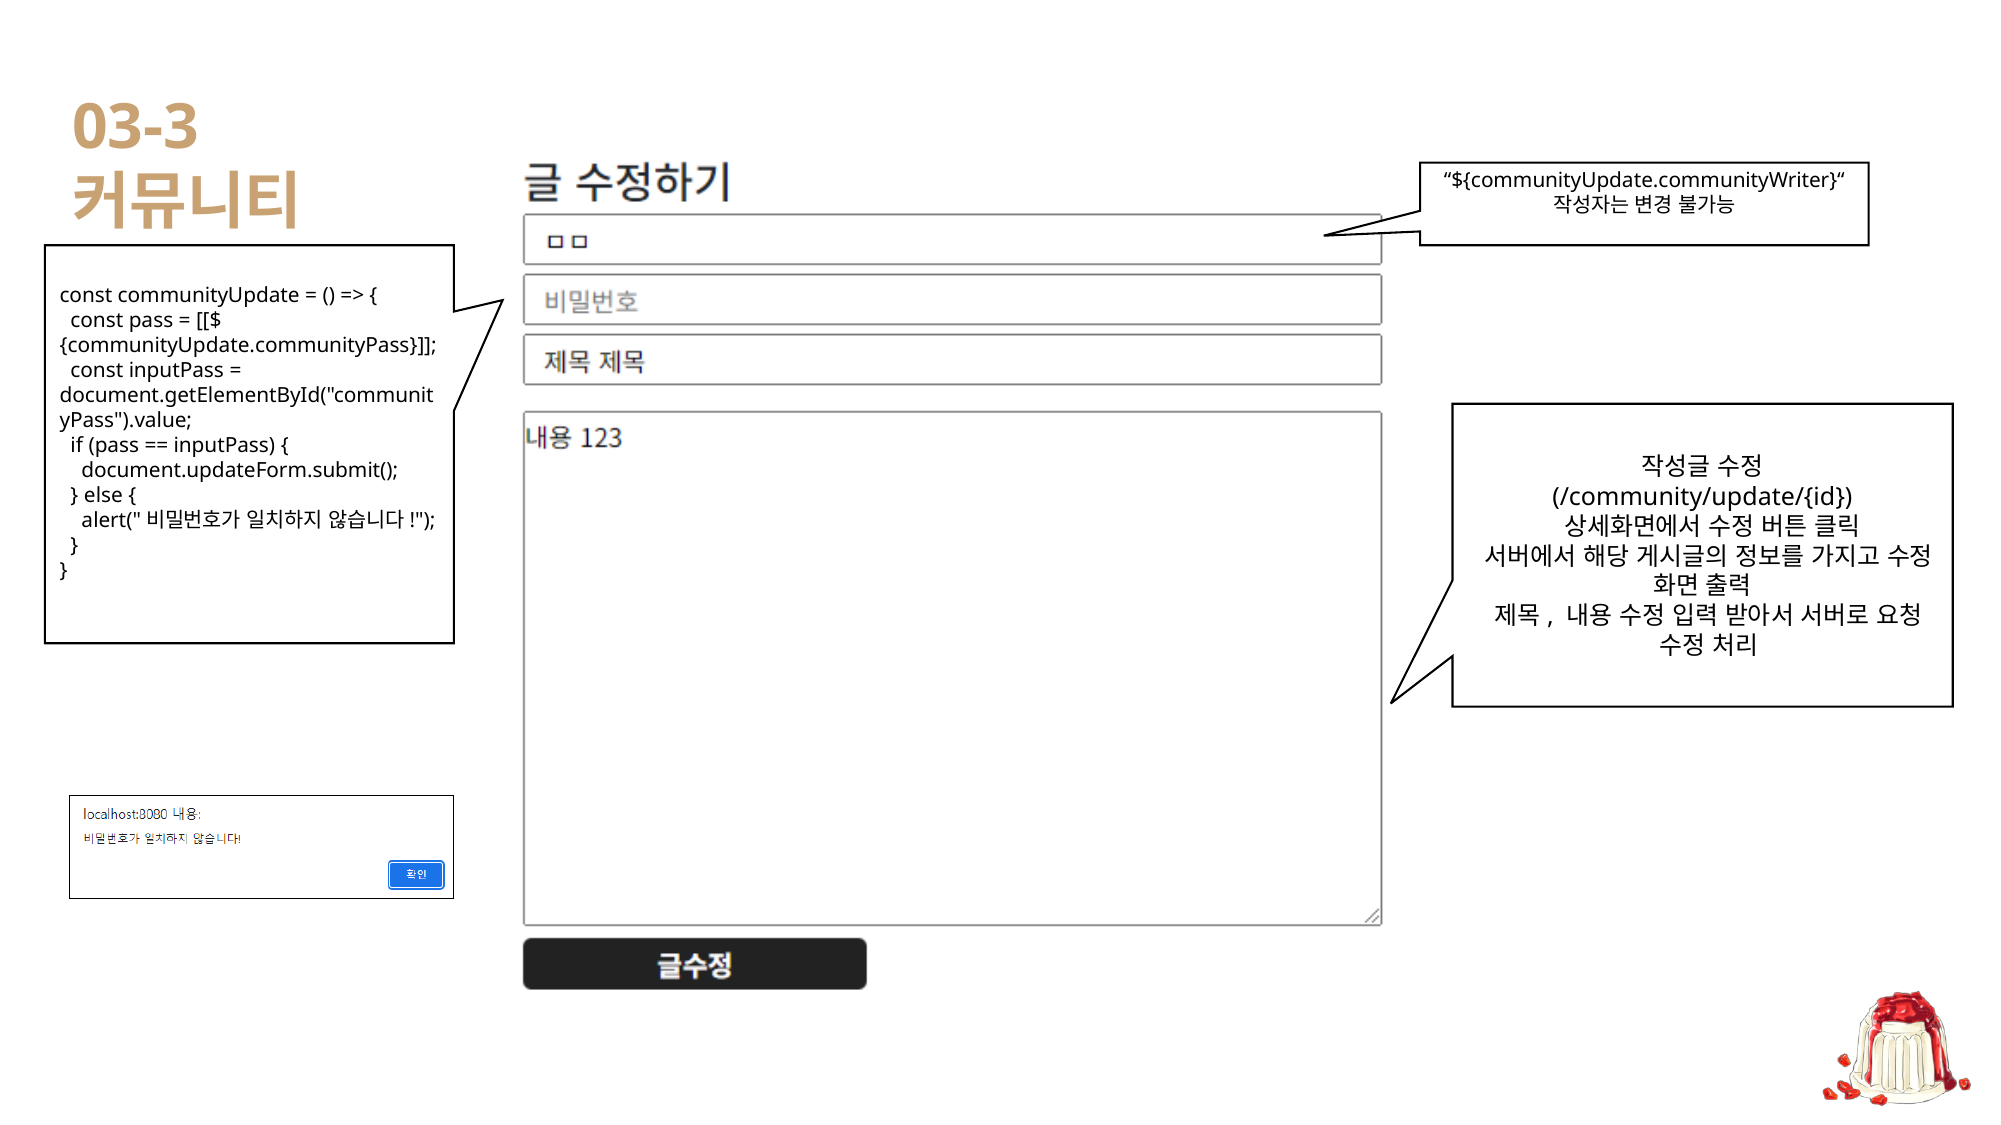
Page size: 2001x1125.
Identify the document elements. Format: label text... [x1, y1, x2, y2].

text_box 03-3 커뮤니티 [57, 78, 642, 244]
text_box “${communityUpdate.communityWriter}“ 작성자는 변경 불가능 [1460, 161, 1870, 247]
text_box 작성글 수정 (/community/update/{id}) 상세화면에서 수정 버튼 클릭 서버에서 해당 게시글의 정보를 가지고 수정 화면 출력 제목, 내용 수정 입력 받아서 서버로 요청 수정 처리 [1460, 402, 1954, 708]
picture [1805, 968, 1984, 1117]
text_box const communityUpdate = () => { const pass = [[${communityUpdate.communityPass}]]; const inputPass = document.getElementById("communityPass").value; if (pass == inputPass) { document.updateForm.submit(); } else { alert("비밀번호가 일치하지 않습니다!"); } } [43, 244, 453, 645]
picture [69, 104, 1460, 1051]
